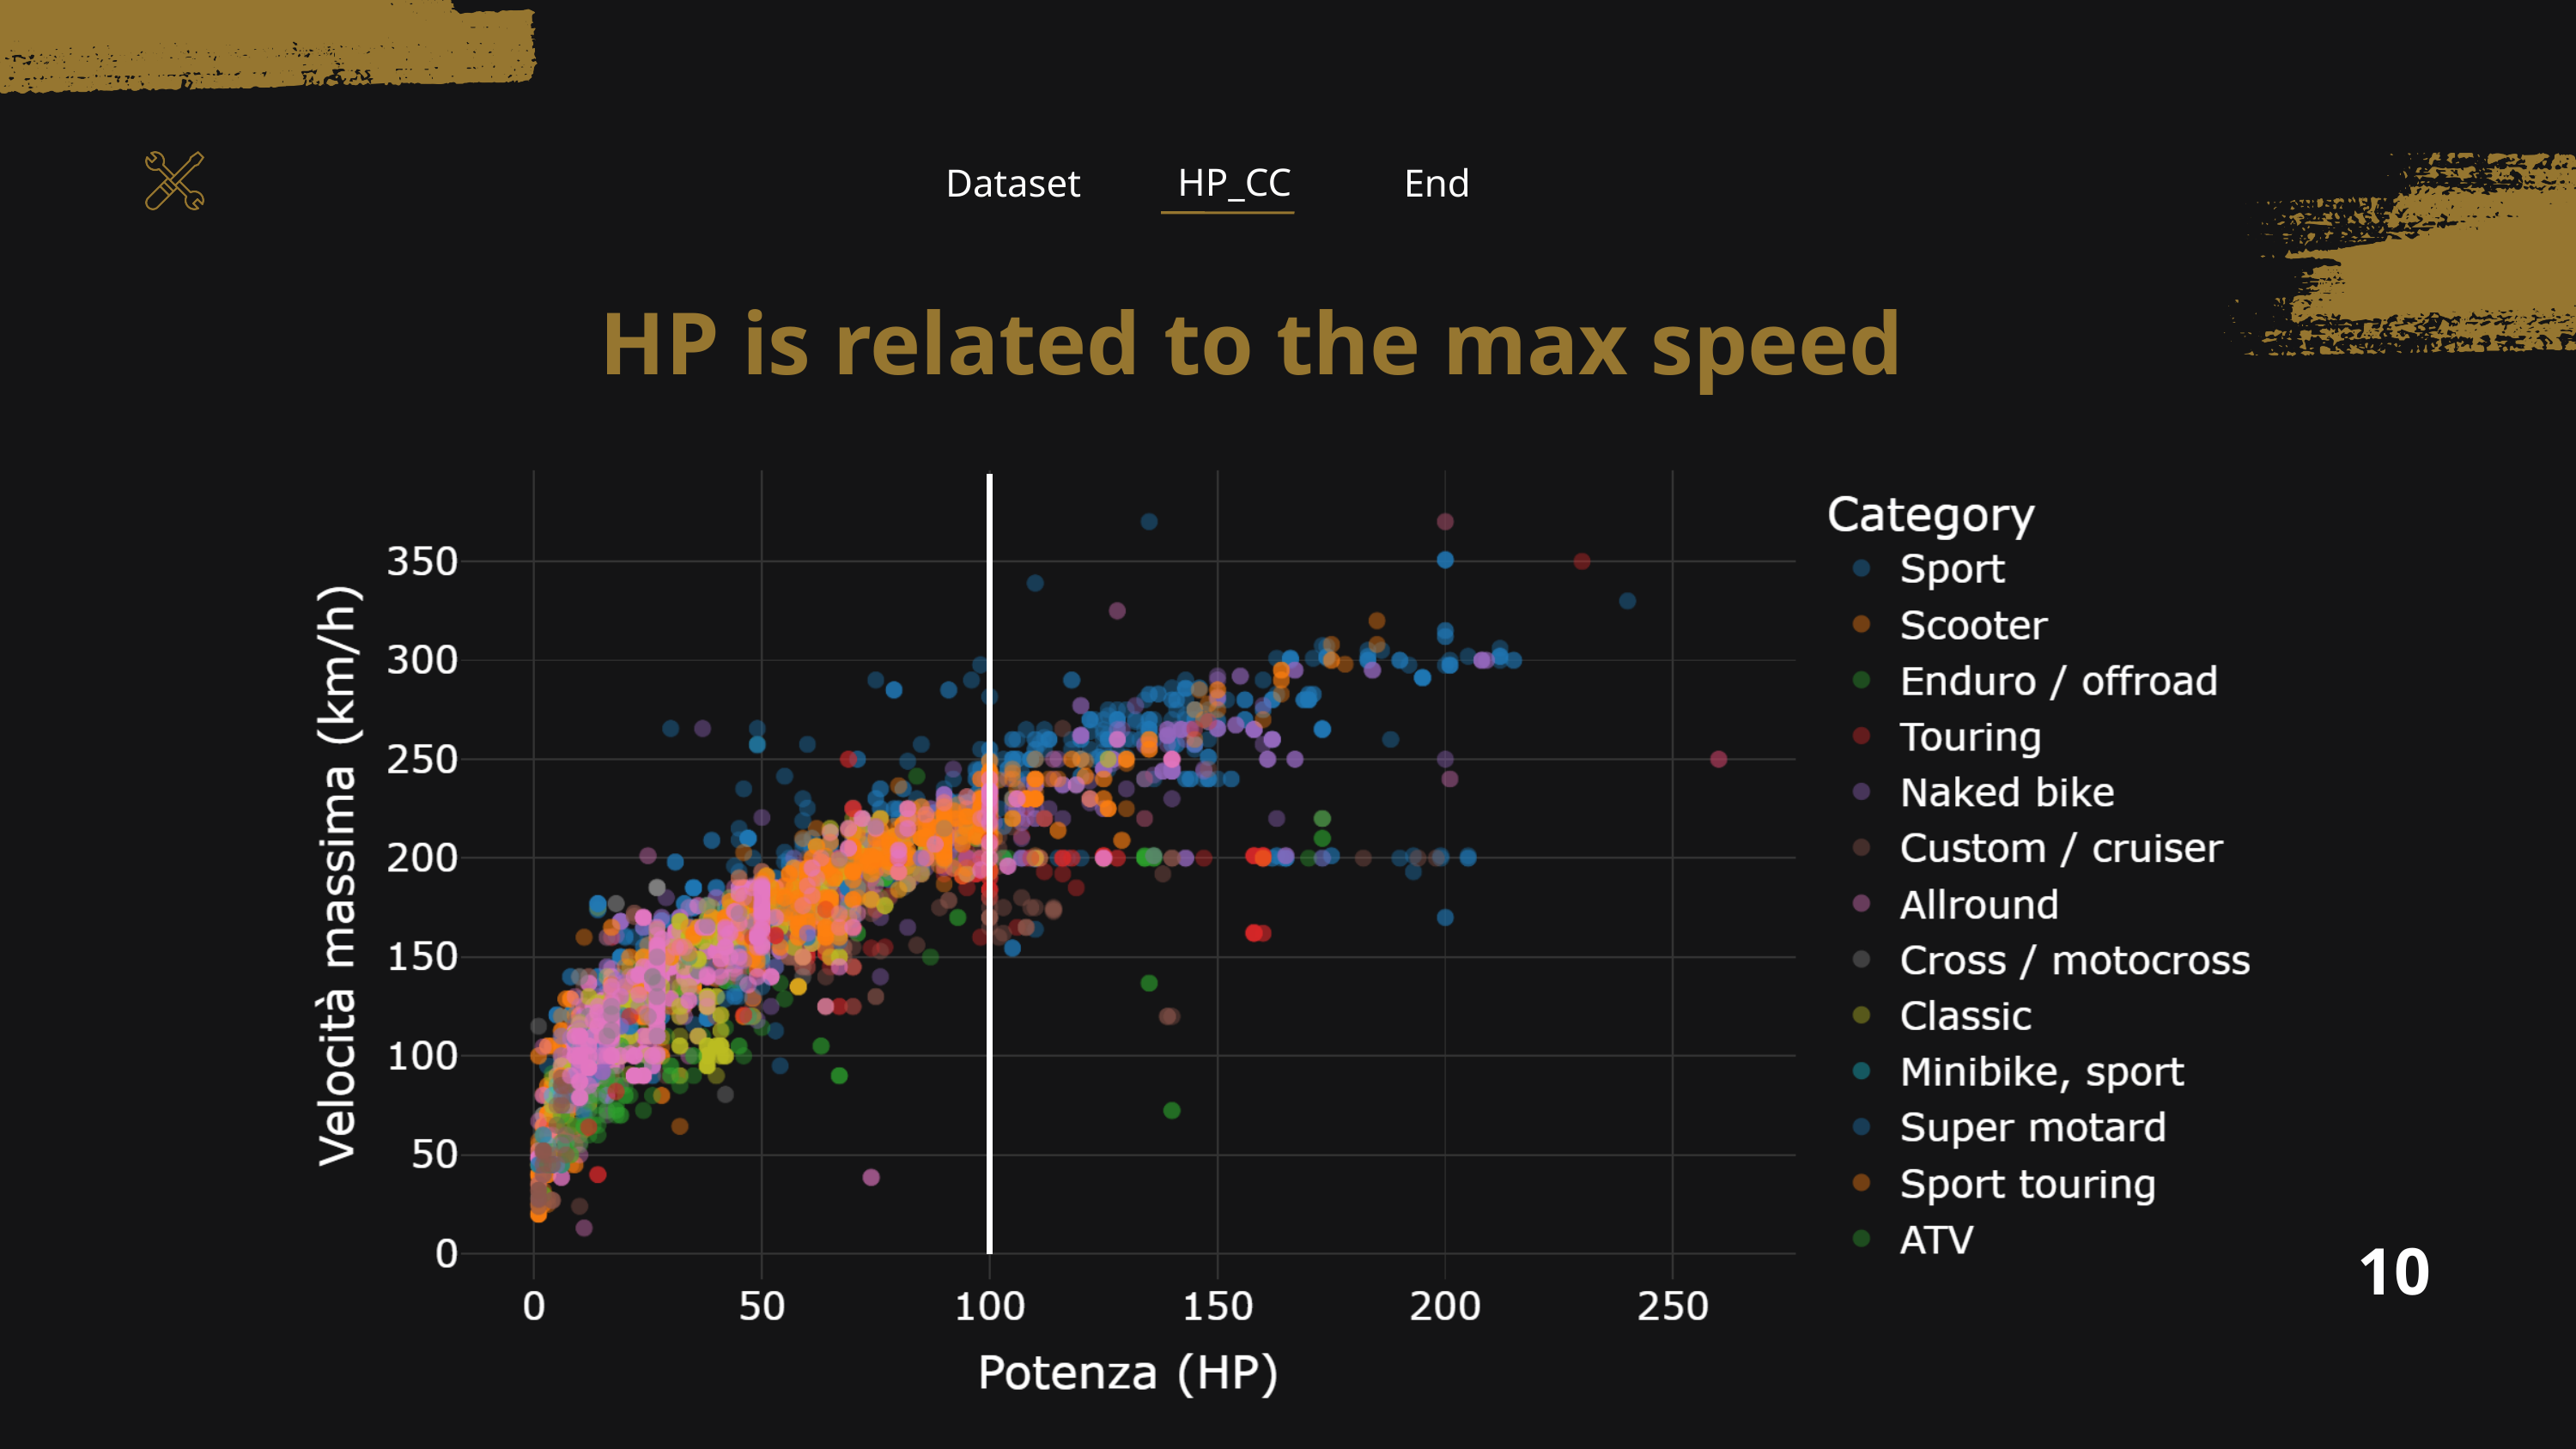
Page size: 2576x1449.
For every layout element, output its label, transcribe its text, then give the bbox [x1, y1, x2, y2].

text_box [2223, 151, 2576, 358]
text_box End [1340, 151, 1534, 204]
text_box [0, 0, 538, 103]
text_box HP_CC [1128, 151, 1340, 204]
text_box Dataset [916, 151, 1110, 204]
text_box [144, 150, 205, 211]
text_box 10 [2267, 1217, 2432, 1308]
picture [308, 445, 2267, 1422]
text_box HP is related to the max speed [238, 288, 2267, 392]
